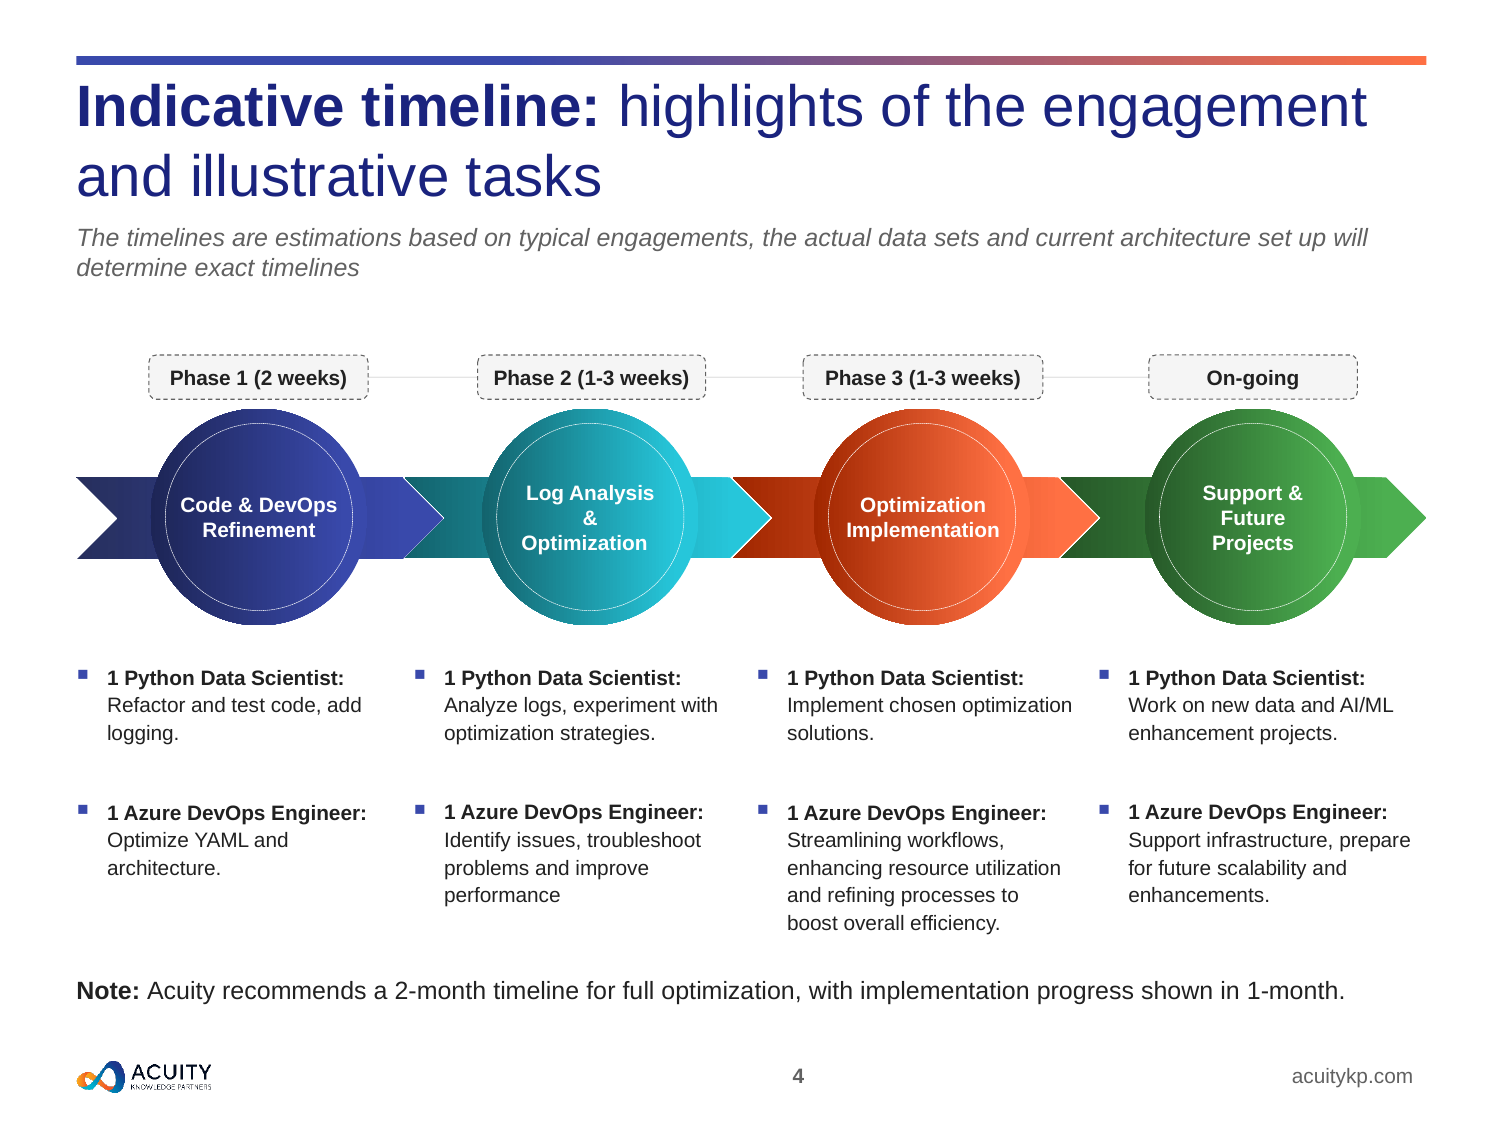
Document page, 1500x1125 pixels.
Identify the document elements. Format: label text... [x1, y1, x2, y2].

text_box 1 Python Data Scientist: Refactor and test code, add logging. 1 Azure DevOps Engineer: Optimize YAML and architecture. [77, 654, 408, 887]
text_box Phase 2 (1-3 weeks) [477, 354, 706, 376]
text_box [76, 477, 150, 559]
text_box Phase 2 (1-3 weeks) [477, 378, 706, 400]
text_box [150, 408, 368, 626]
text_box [368, 477, 481, 559]
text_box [813, 408, 1031, 626]
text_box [1144, 408, 1362, 626]
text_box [481, 408, 699, 626]
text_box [699, 477, 813, 559]
text_box 1 Python Data Scientist: Analyze logs, experiment with optimization strategies. 1 Azure DevOps Engineer: Identify issues, troubleshoot problems and improve performance [414, 654, 745, 914]
text_box Phase 3 (1-3 weeks) [803, 378, 1043, 400]
text_box On-going [1148, 354, 1358, 400]
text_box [1031, 477, 1144, 559]
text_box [1362, 477, 1427, 559]
picture [74, 1057, 226, 1096]
text_box Phase 1 (2 weeks) [148, 354, 369, 400]
list The timelines are estimations based on typical engagements, the actual data sets and current architecture set up will determine exact timelines [75, 220, 1427, 283]
text_box 1 Python Data Scientist: Implement chosen optimization solutions. 1 Azure DevOps Engineer: Streamlining workflows, enhancing resource utilization and refining processes to boost overall efficiency. [757, 654, 1088, 942]
title Indicative timeline: highlights of the engagement and illustrative tasks [75, 67, 1427, 212]
text_box Note: Acuity recommends a 2-month timeline for full optimization, with implementation progress shown in 1-month. [76, 974, 1427, 1005]
text_box 1 Python Data Scientist: Work on new data and AI/ML enhancement projects. 1 Azure DevOps Engineer: Support infrastructure, prepare for future scalability and enhancements. [1098, 654, 1429, 914]
text_box Phase 3 (1-3 weeks) [803, 354, 1043, 376]
